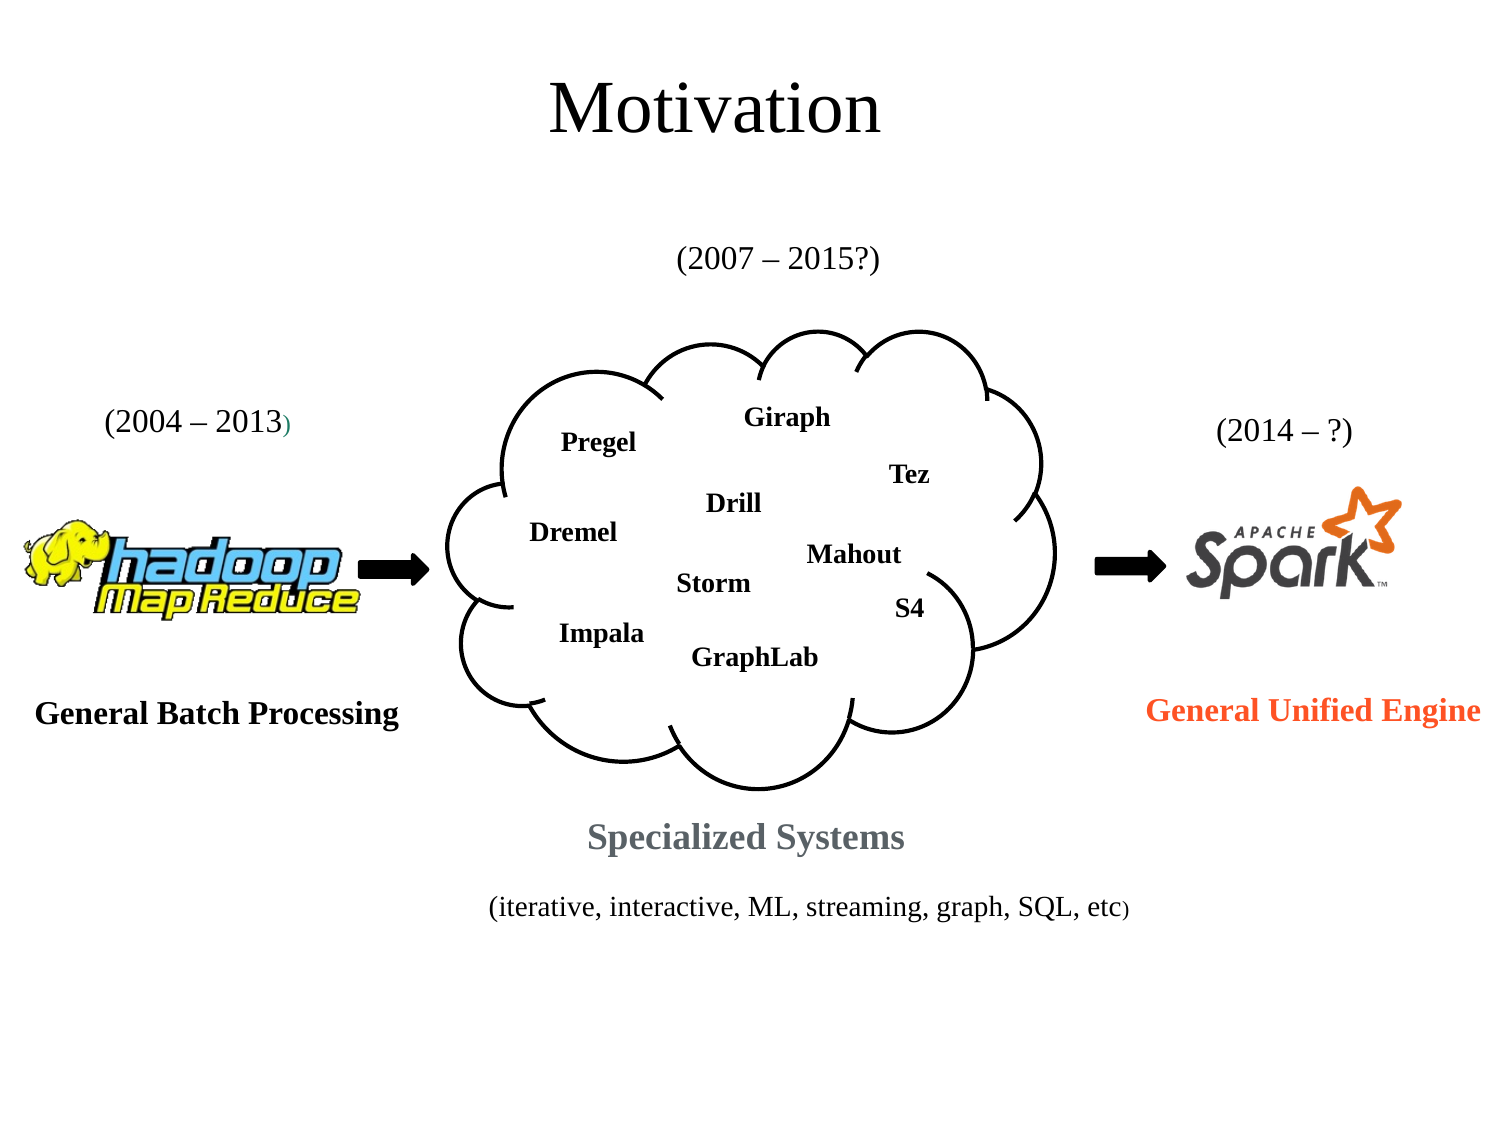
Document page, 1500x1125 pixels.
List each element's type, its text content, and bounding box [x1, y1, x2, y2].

list Motivation [534, 50, 1231, 157]
text_box Mahout [791, 528, 952, 577]
text_box Storm [661, 556, 822, 606]
text_box Specialized Systems [572, 805, 1005, 865]
text_box Dremel [514, 506, 645, 555]
text_box Pregel [546, 415, 677, 465]
text_box [368, 553, 430, 586]
text_box (2007 – 2015?) [661, 229, 987, 284]
text_box Giraph [729, 390, 860, 440]
text_box General Unified Engine [1130, 680, 1500, 736]
text_box (2014 – ?) [1201, 401, 1405, 456]
text_box (iterative, interactive, ML, streaming, graph, SQL, etc) [473, 880, 1228, 930]
text_box (2004 – 2013) [89, 392, 349, 447]
text_box General Batch Processing [19, 683, 420, 739]
text_box GraphLab [676, 631, 837, 680]
text_box Drill [691, 476, 822, 526]
text_box Tez [873, 447, 1005, 497]
text_box [445, 329, 1057, 792]
text_box S4 [880, 581, 1011, 631]
picture [1183, 478, 1405, 604]
text_box Impala [544, 607, 675, 656]
text_box [1094, 549, 1167, 583]
picture [16, 516, 363, 623]
